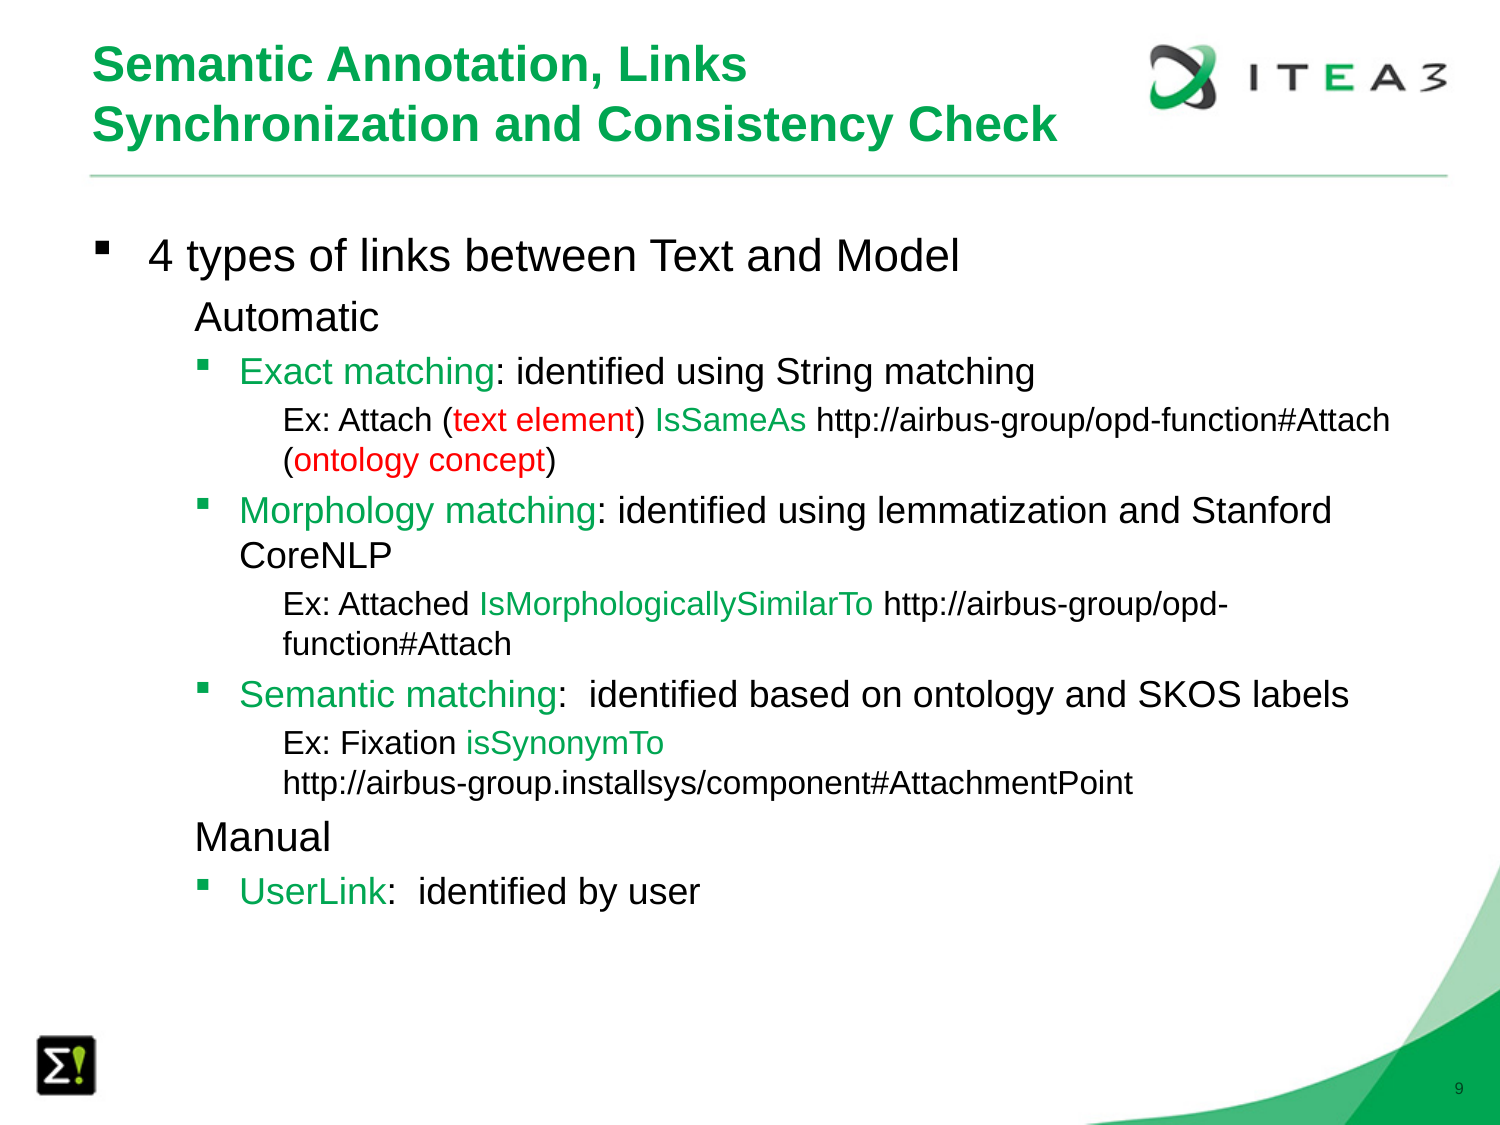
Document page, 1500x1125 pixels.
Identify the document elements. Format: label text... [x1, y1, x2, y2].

list 4 types of links between Text and Model Automatic Exact matching: identified using String matching Ex: Attach (text element) IsSameAs http://airbus-group/opd-function#Attach (ontology concept) Morphology matching: identified using lemmatization and Stanford CoreNLP Ex: Attached IsMorphologicallySimilarTo http://airbus-group/opd-function#Attach Semantic matching: identified based on ontology and SKOS labels Ex: Fixation isSynonymTo http://airbus-group.installsys/component#AttachmentPoint Manual UserLink: identified by user [76, 218, 1447, 1046]
picture [0, 0, 1500, 1125]
title Semantic Annotation, Links Synchronization and Consistency Check [76, 23, 1099, 160]
